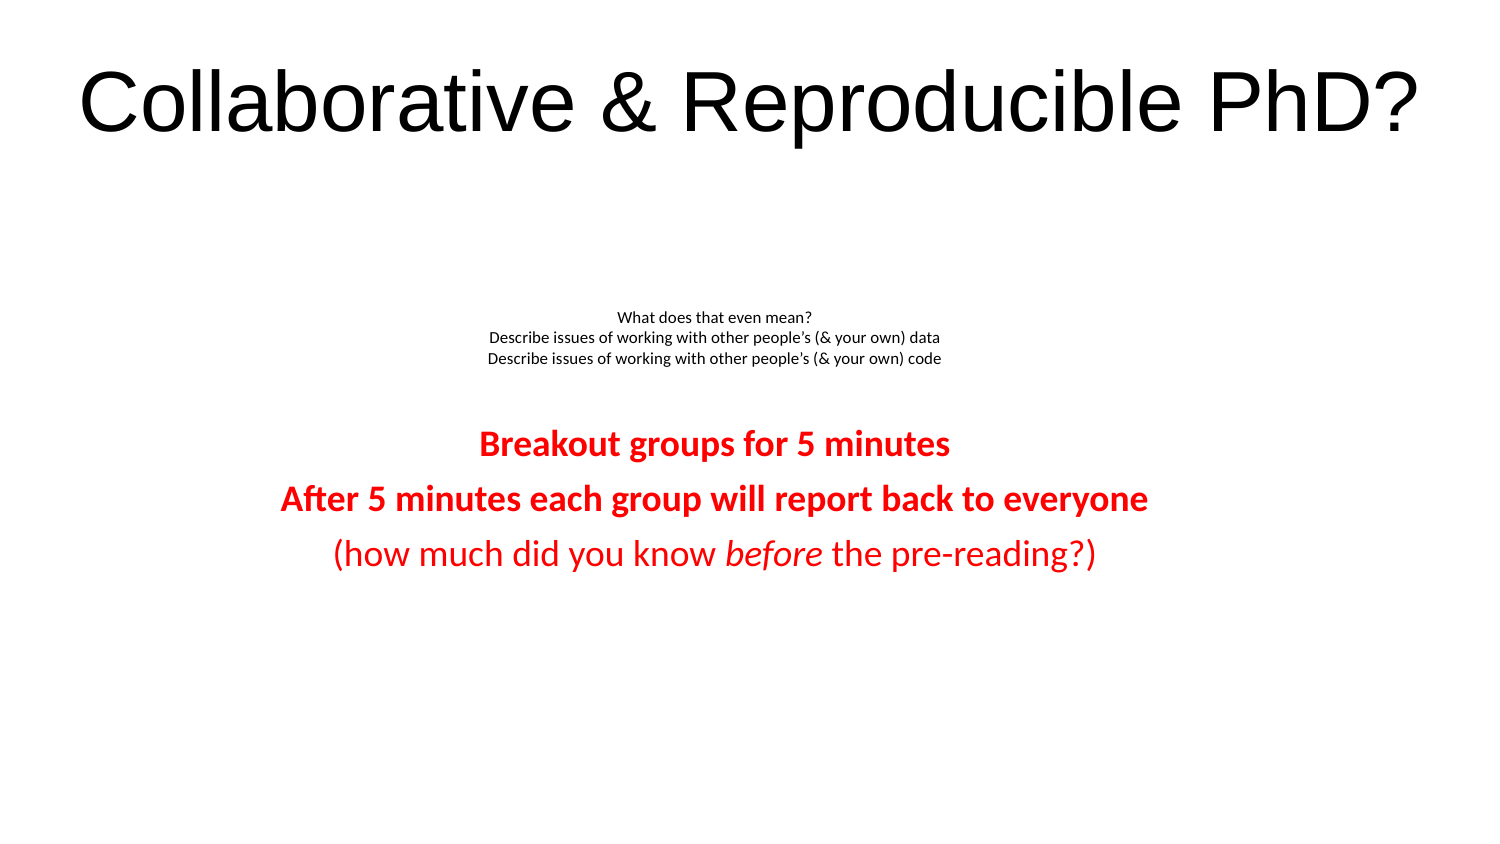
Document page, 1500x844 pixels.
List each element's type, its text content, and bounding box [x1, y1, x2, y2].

text_box Collaborative & Reproducible PhD? [36, 13, 1464, 195]
title What does that even mean? Describe issues of working with other people’s (& your own) data Describe issues of working with other people’s (& your own) code [0, 299, 1459, 441]
list Breakout groups for 5 minutes After 5 minutes each group will report back to everyone (how much did you know before the pre-reading?) [74, 413, 1356, 781]
